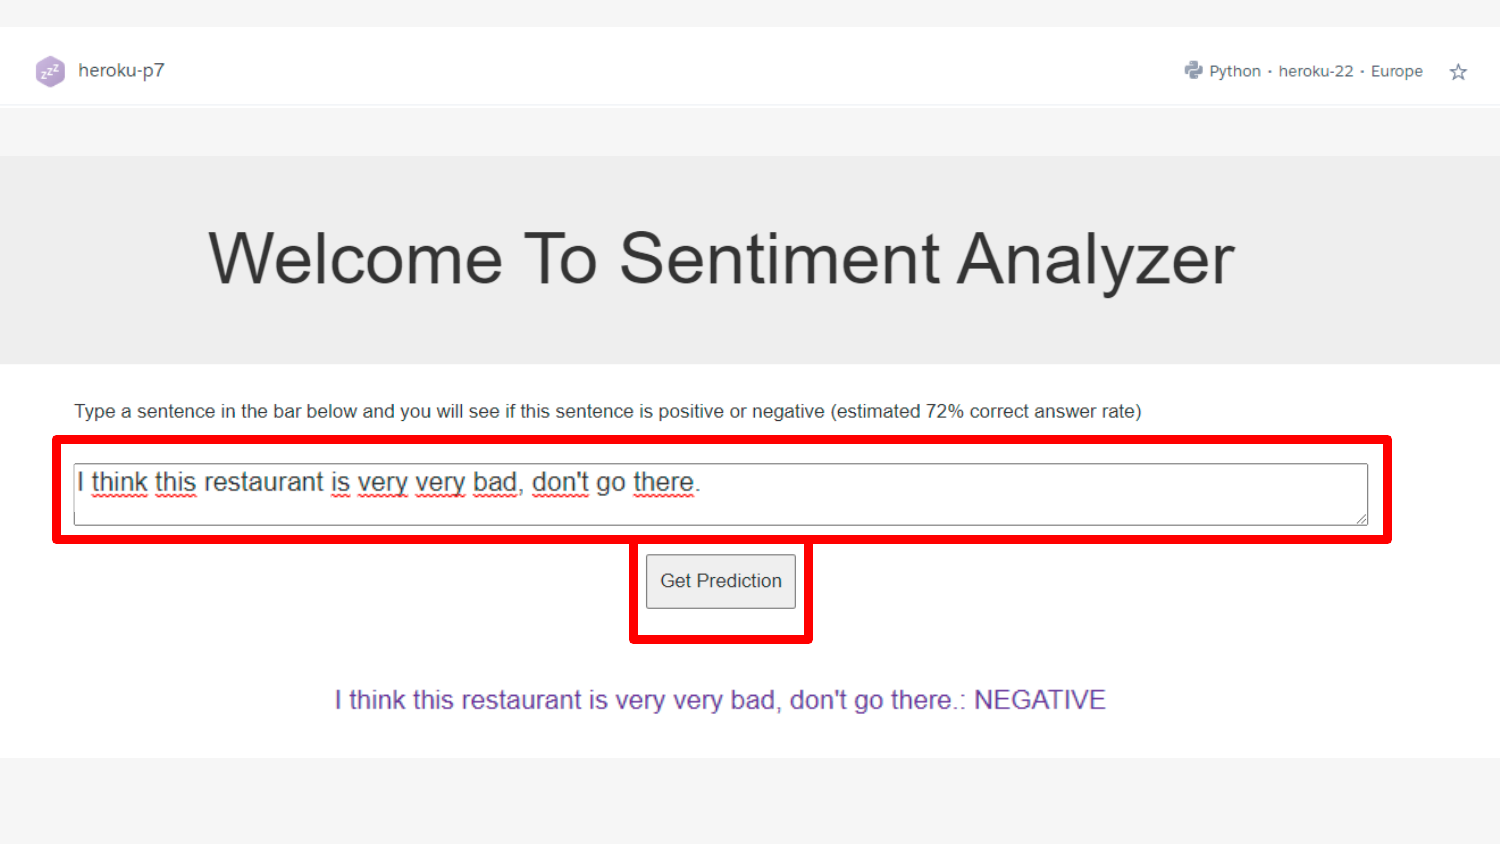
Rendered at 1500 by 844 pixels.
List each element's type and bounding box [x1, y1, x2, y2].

picture [0, 27, 1500, 109]
picture [0, 156, 1500, 828]
